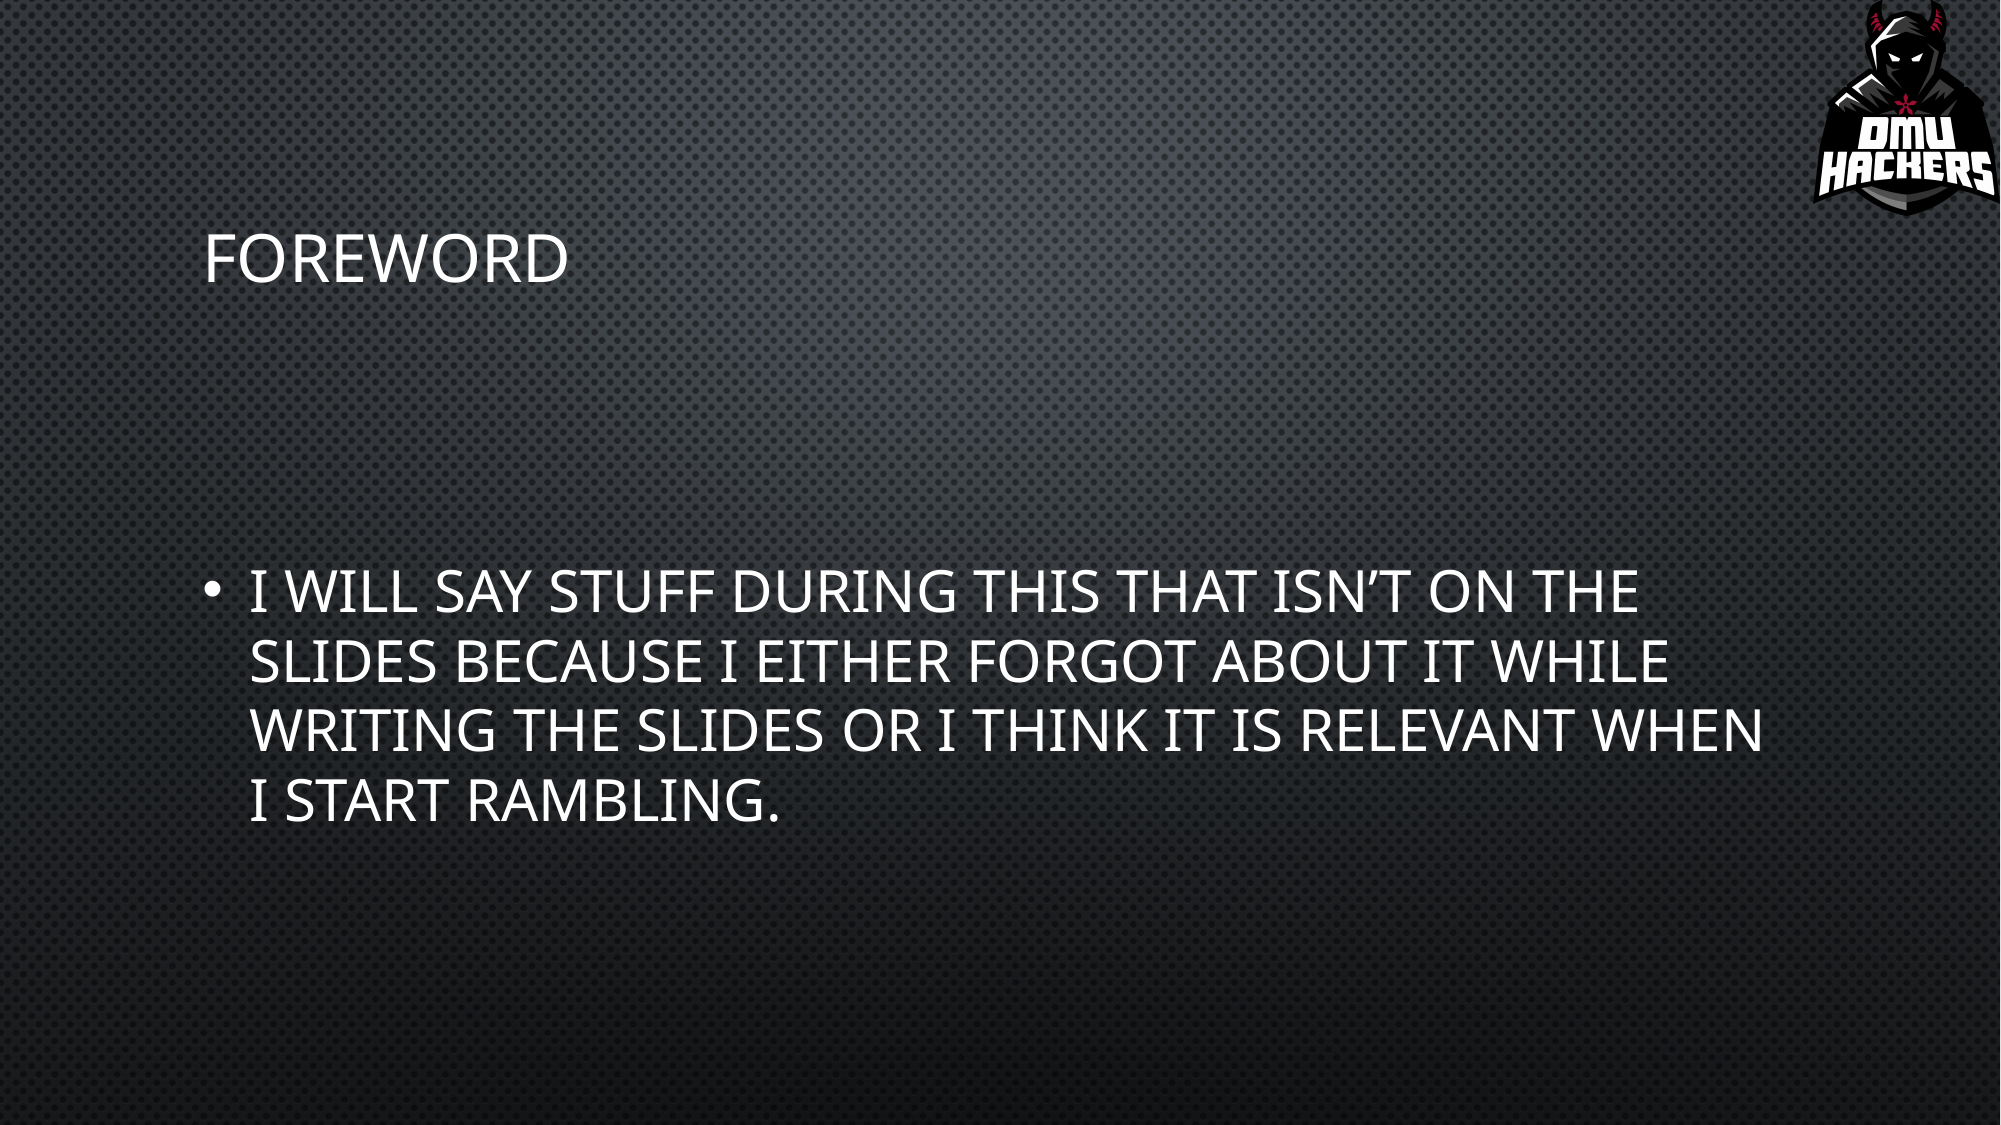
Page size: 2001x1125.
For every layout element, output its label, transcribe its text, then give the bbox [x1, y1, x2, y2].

list I will say stuff during this that isn’t on the slides because I either forgot about it while writing the slides or I think it is relevant when I start rambling. [187, 437, 1813, 950]
title FOREWORD [187, 99, 1813, 413]
picture [0, 0, 2001, 1125]
